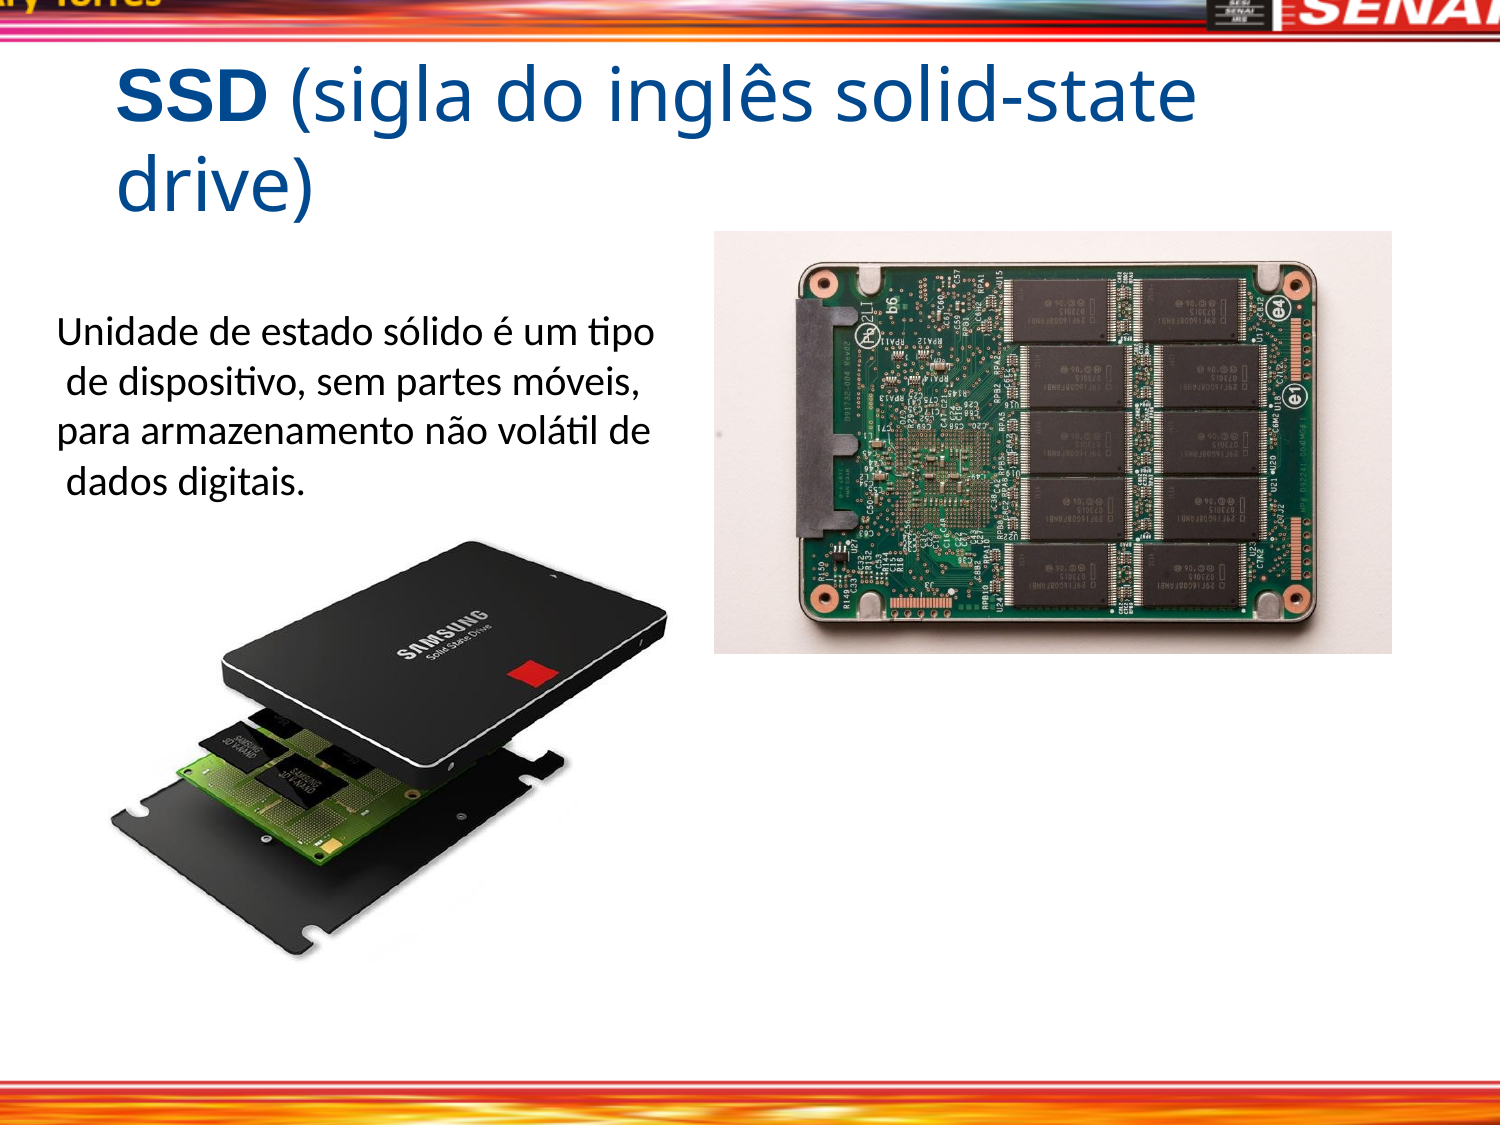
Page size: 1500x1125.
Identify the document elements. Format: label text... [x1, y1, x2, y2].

text_box Unidade de estado sólido é um tipo de dispositivo, sem partes móveis, para armazenamento não volátil de dados digitais. [54, 301, 660, 504]
picture [0, 0, 1500, 1125]
title SSD (sigla do inglês solid-state drive) [113, 44, 1364, 235]
